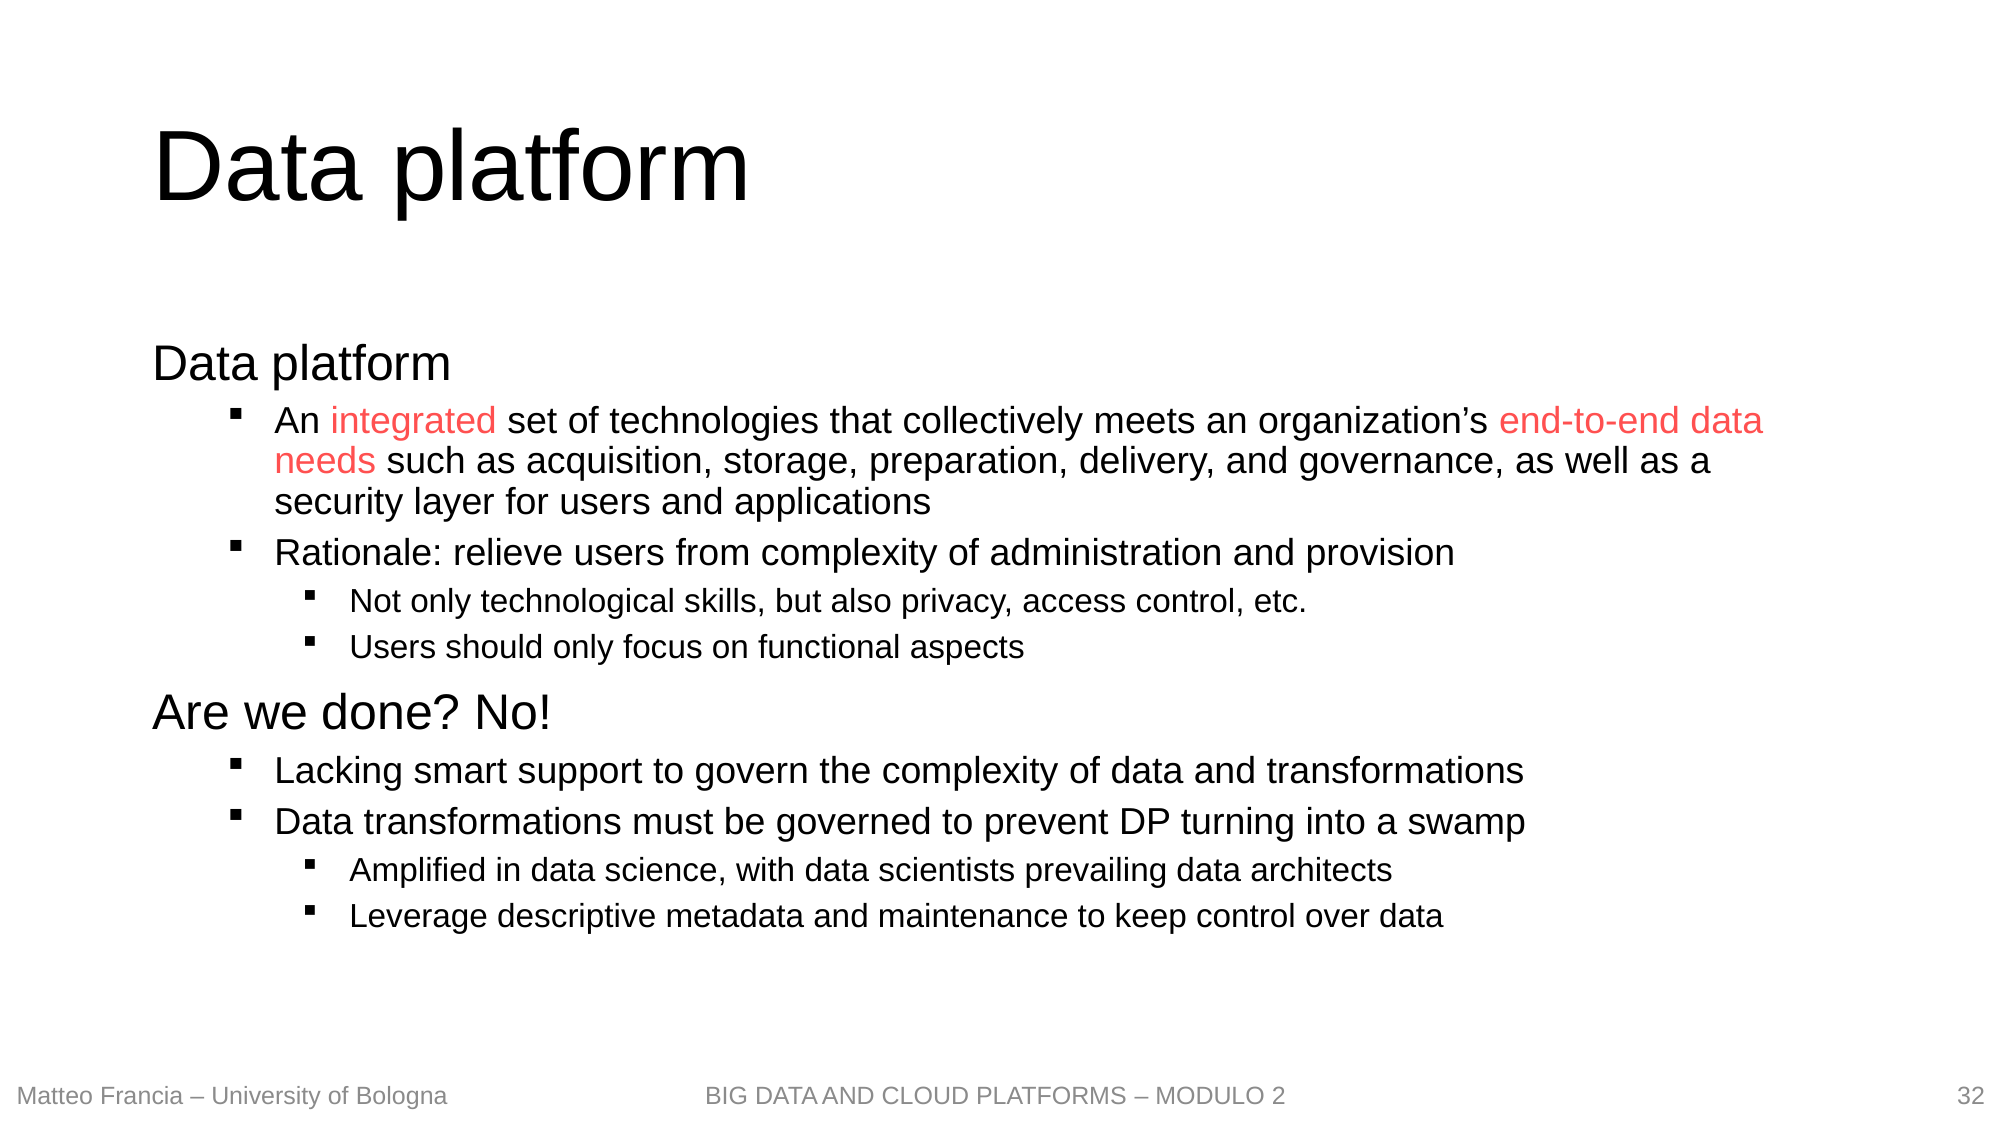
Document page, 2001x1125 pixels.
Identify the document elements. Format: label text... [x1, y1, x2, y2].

title Data platform [137, 59, 1863, 278]
list Data platform An integrated set of technologies that collectively meets an organization’s end-to-end data needs such as acquisition, storage, preparation, delivery, and governance, as well as a security layer for users and applications Rationale: relieve users from complexity of administration and provision Not only technological skills, but also privacy, access control, etc. Users should only focus on functional aspects Are we done? No! Lacking smart support to govern the complexity of data and transformations Data transformations must be governed to prevent DP turning into a swamp Amplified in data science, with data scientists prevailing data architects Leverage descriptive metadata and maintenance to keep control over data [137, 278, 1863, 993]
slide_number 32 [1550, 1065, 2000, 1125]
footer Matteo Francia – University of Bologna [0, 1065, 466, 1125]
